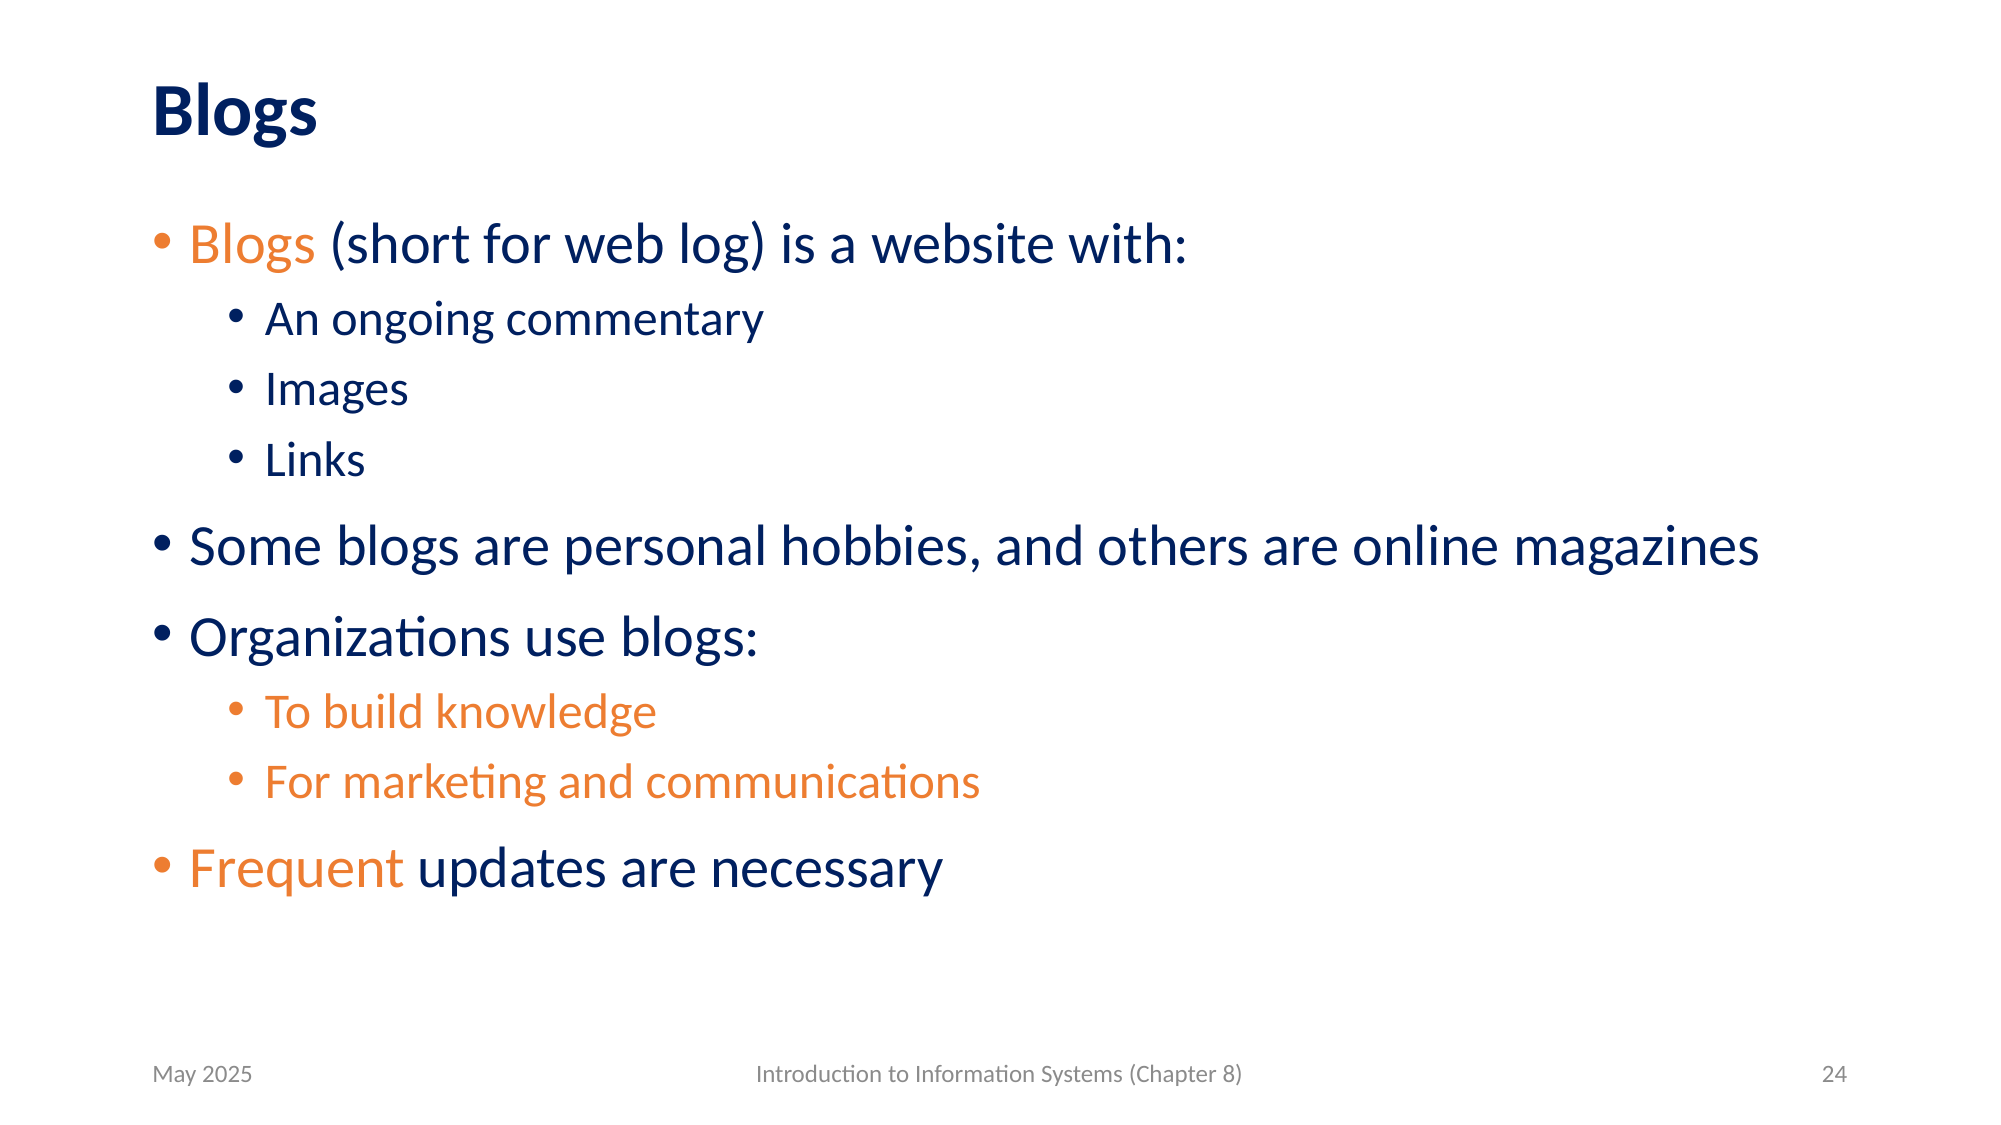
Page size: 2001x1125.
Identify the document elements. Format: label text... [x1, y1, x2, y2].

slide_number 24 [1412, 1042, 1863, 1103]
list Blogs (short for web log) is a website with: An ongoing commentary Images Links Some blogs are personal hobbies, and others are online magazines Organizations use blogs: To build knowledge For marketing and communications Frequent updates are necessary [137, 197, 1863, 982]
footer Introduction to Information Systems (Chapter 8) [662, 1042, 1338, 1103]
title Blogs [137, 58, 1863, 165]
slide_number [137, 1042, 588, 1103]
